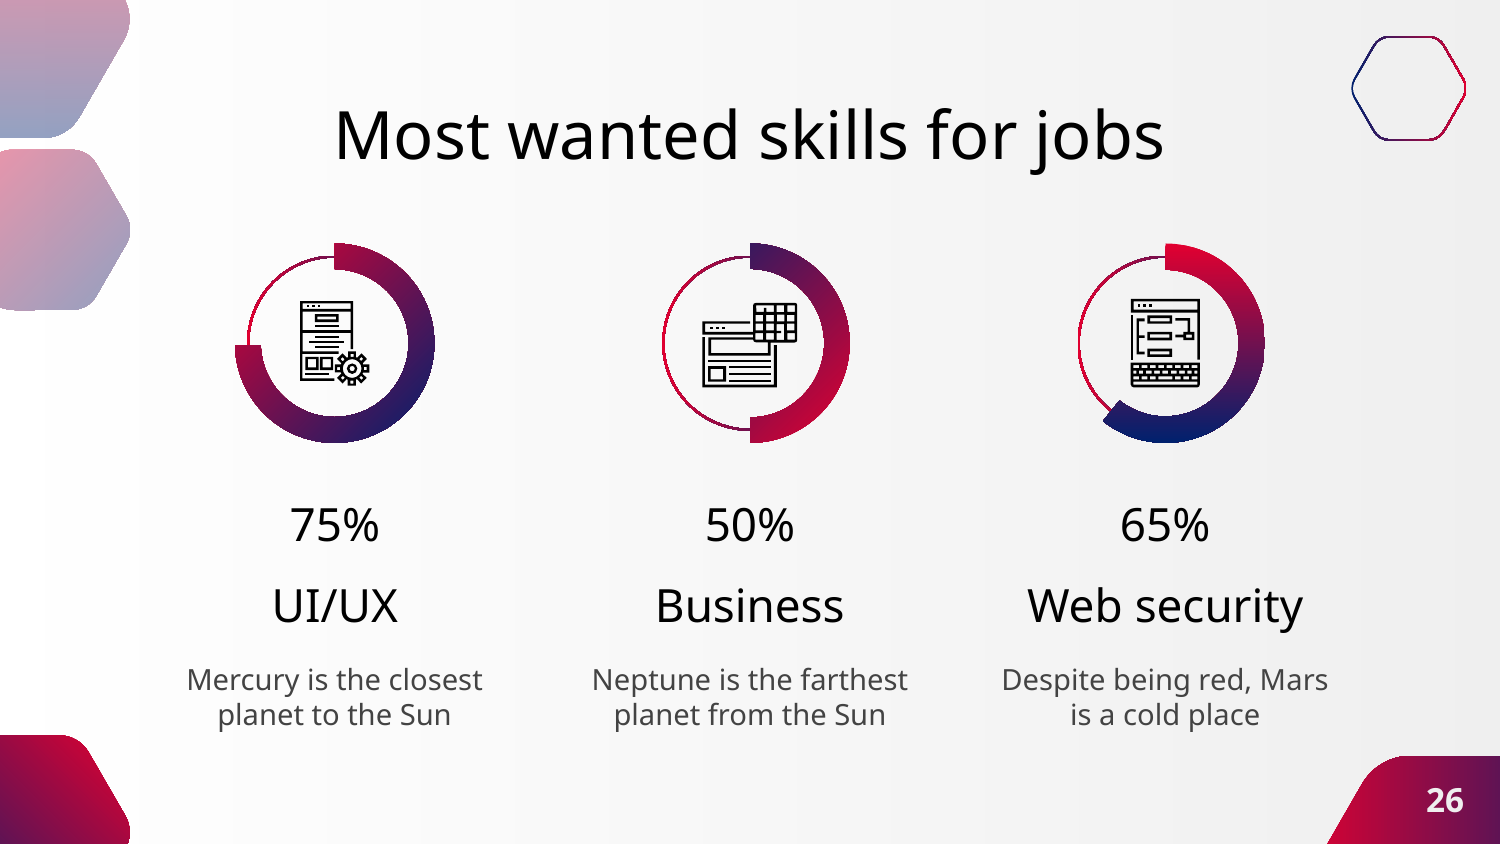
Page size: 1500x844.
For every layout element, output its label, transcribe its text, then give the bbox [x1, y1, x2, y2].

subtitle Business [564, 564, 936, 644]
text_box [1103, 243, 1265, 443]
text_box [299, 300, 370, 386]
title 65% [980, 488, 1351, 559]
subtitle UI/UX [149, 564, 520, 644]
text_box [750, 243, 850, 443]
subtitle Despite being red, Mars is a cold place [980, 656, 1351, 736]
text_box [1130, 298, 1200, 388]
text_box [1077, 255, 1165, 412]
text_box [702, 302, 798, 388]
subtitle Web security [980, 564, 1351, 644]
title 50% [564, 488, 936, 559]
subtitle Mercury is the closest planet to the Sun [149, 656, 520, 736]
title Most wanted skills for jobs [116, 88, 1383, 177]
text_box [662, 255, 750, 431]
slide_number ‹#› [1389, 755, 1500, 844]
title 75% [149, 488, 520, 559]
subtitle Neptune is the farthest planet from the Sun [564, 656, 936, 736]
text_box [235, 243, 435, 443]
text_box [247, 255, 334, 345]
